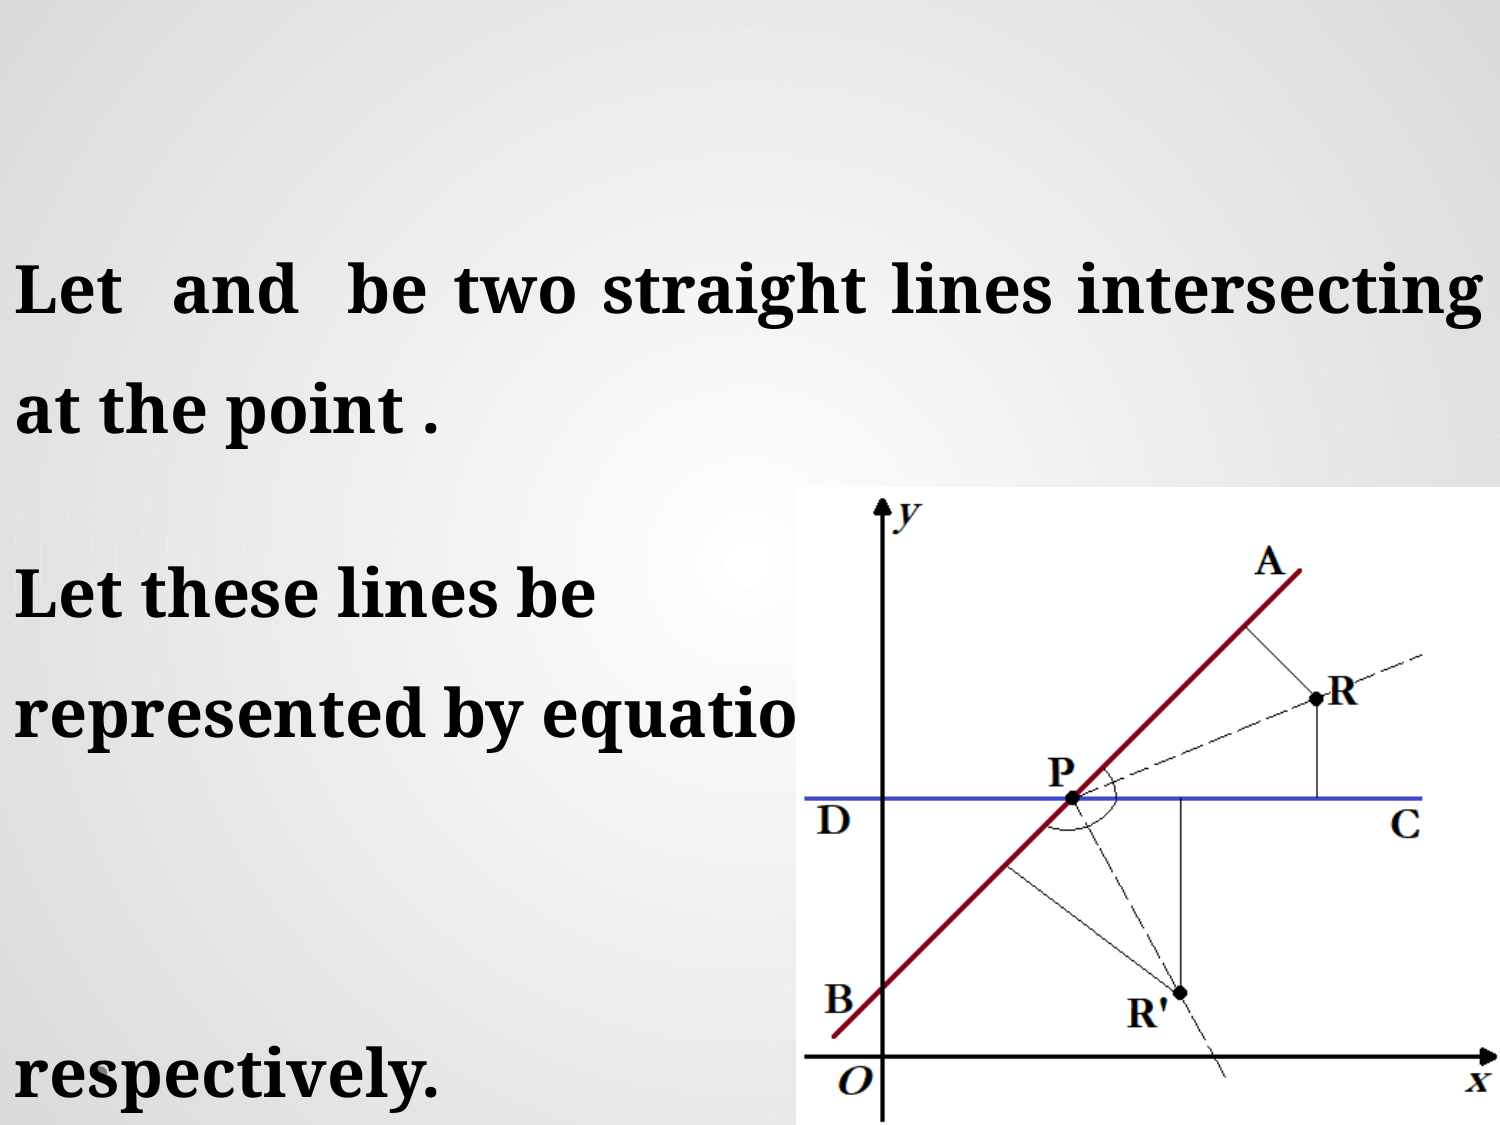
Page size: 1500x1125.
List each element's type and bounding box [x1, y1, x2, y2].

picture [796, 487, 1500, 1125]
